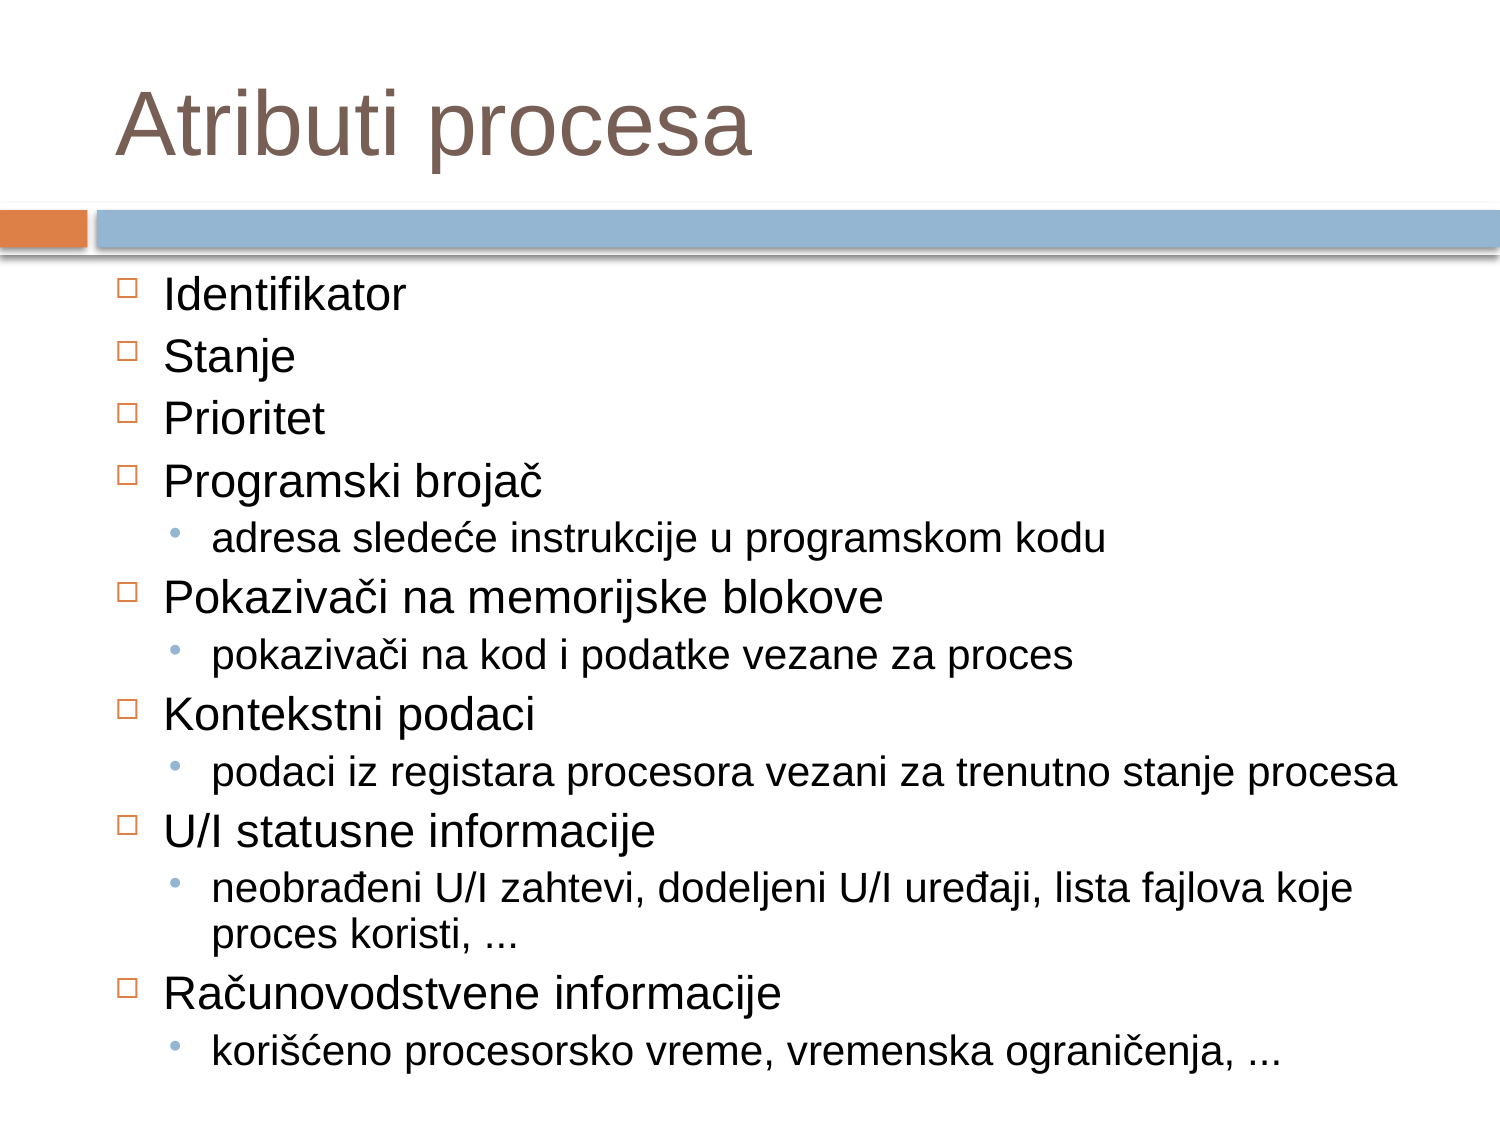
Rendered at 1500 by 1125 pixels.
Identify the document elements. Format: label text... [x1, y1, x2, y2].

title Atributi procesa [100, 37, 1438, 200]
list Identifikator Stanje Prioritet Programski brojač adresa sledeće instrukcije u programskom kodu Pokazivači na memorijske blokove pokazivači na kod i podatke vezane za proces Kontekstni podaci podaci iz registara procesora vezani za trenutno stanje procesa U/I statusne informacije neobrađeni U/I zahtevi, dodeljeni U/I uređaji, lista fajlova koje proces koristi, ... Računovodstvene informacije korišćeno procesorsko vreme, vremenska ograničenja, ... [100, 262, 1438, 1088]
